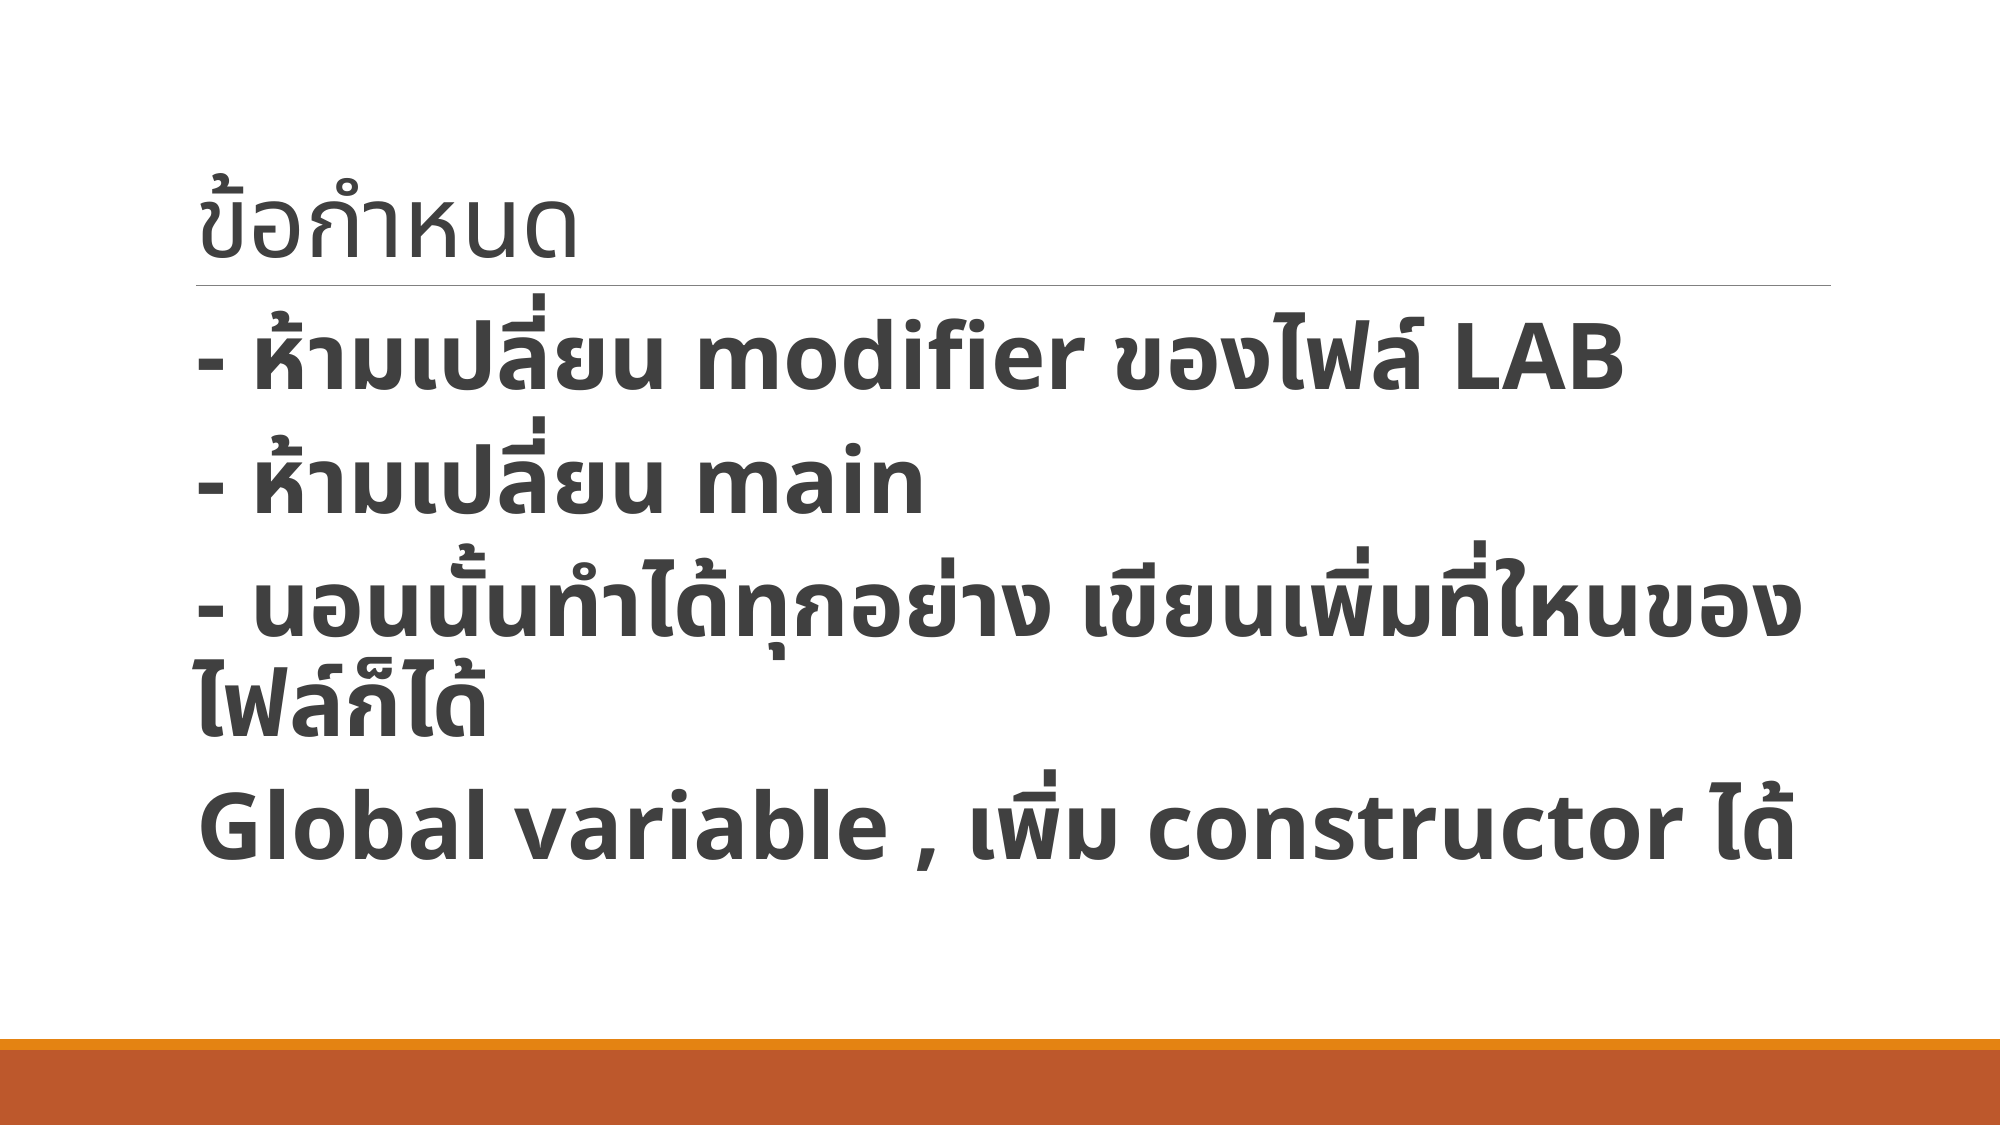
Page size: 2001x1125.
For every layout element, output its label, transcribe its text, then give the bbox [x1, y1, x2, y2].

title ข้อกำหนด [180, 47, 1830, 285]
list - ห้ามเปลี่ยน modifier ของไฟล์ LAB - ห้ามเปลี่ยน main - นอนนั้นทำได้ทุกอย่าง เขียนเพิ่มที่ใหนของไฟล์ก็ได้ Global variable , เพิ่ม constructor ได้ [180, 302, 1830, 963]
